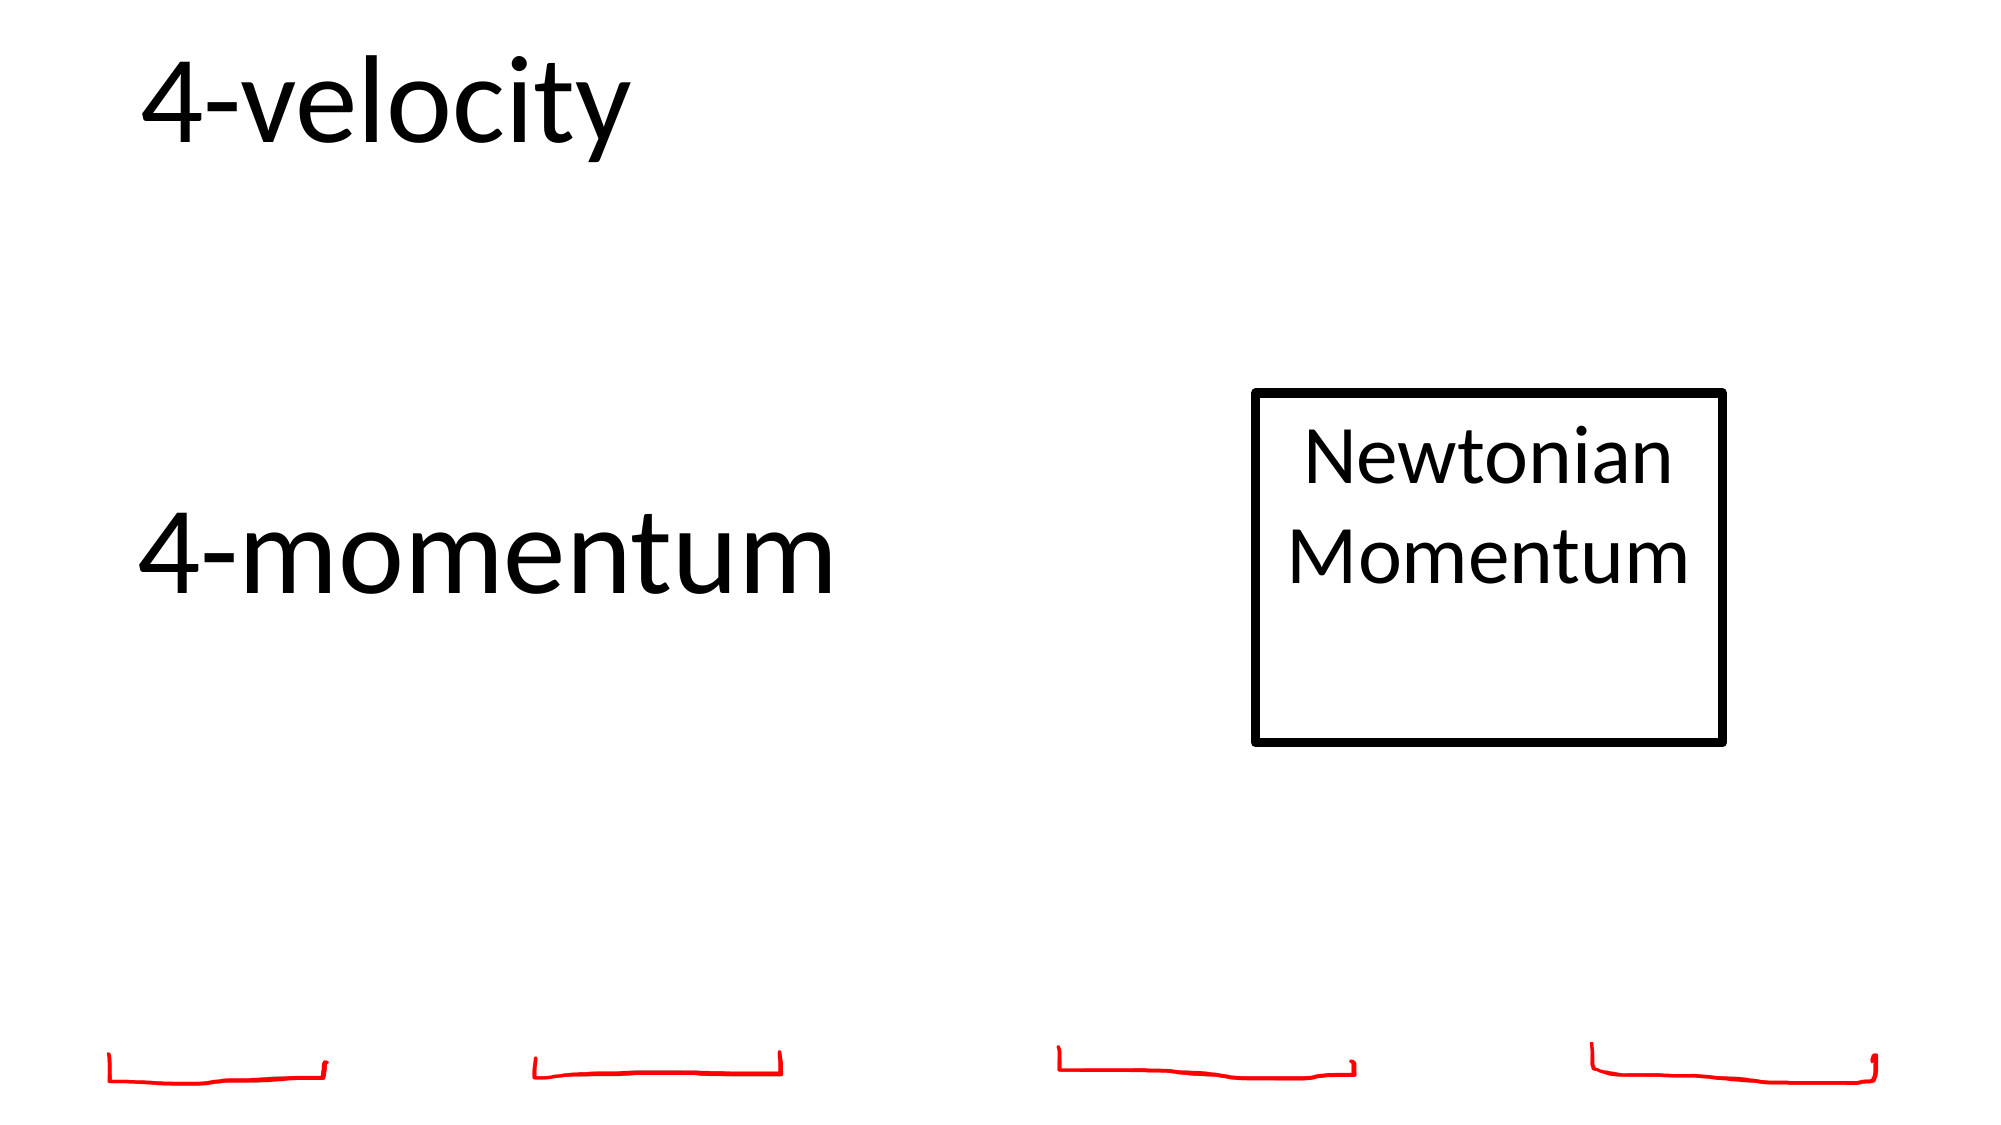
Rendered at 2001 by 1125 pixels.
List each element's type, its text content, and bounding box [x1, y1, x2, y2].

text_box 4-momentum [122, 460, 866, 626]
picture [107, 1042, 1887, 1094]
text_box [12, 10, 2000, 357]
